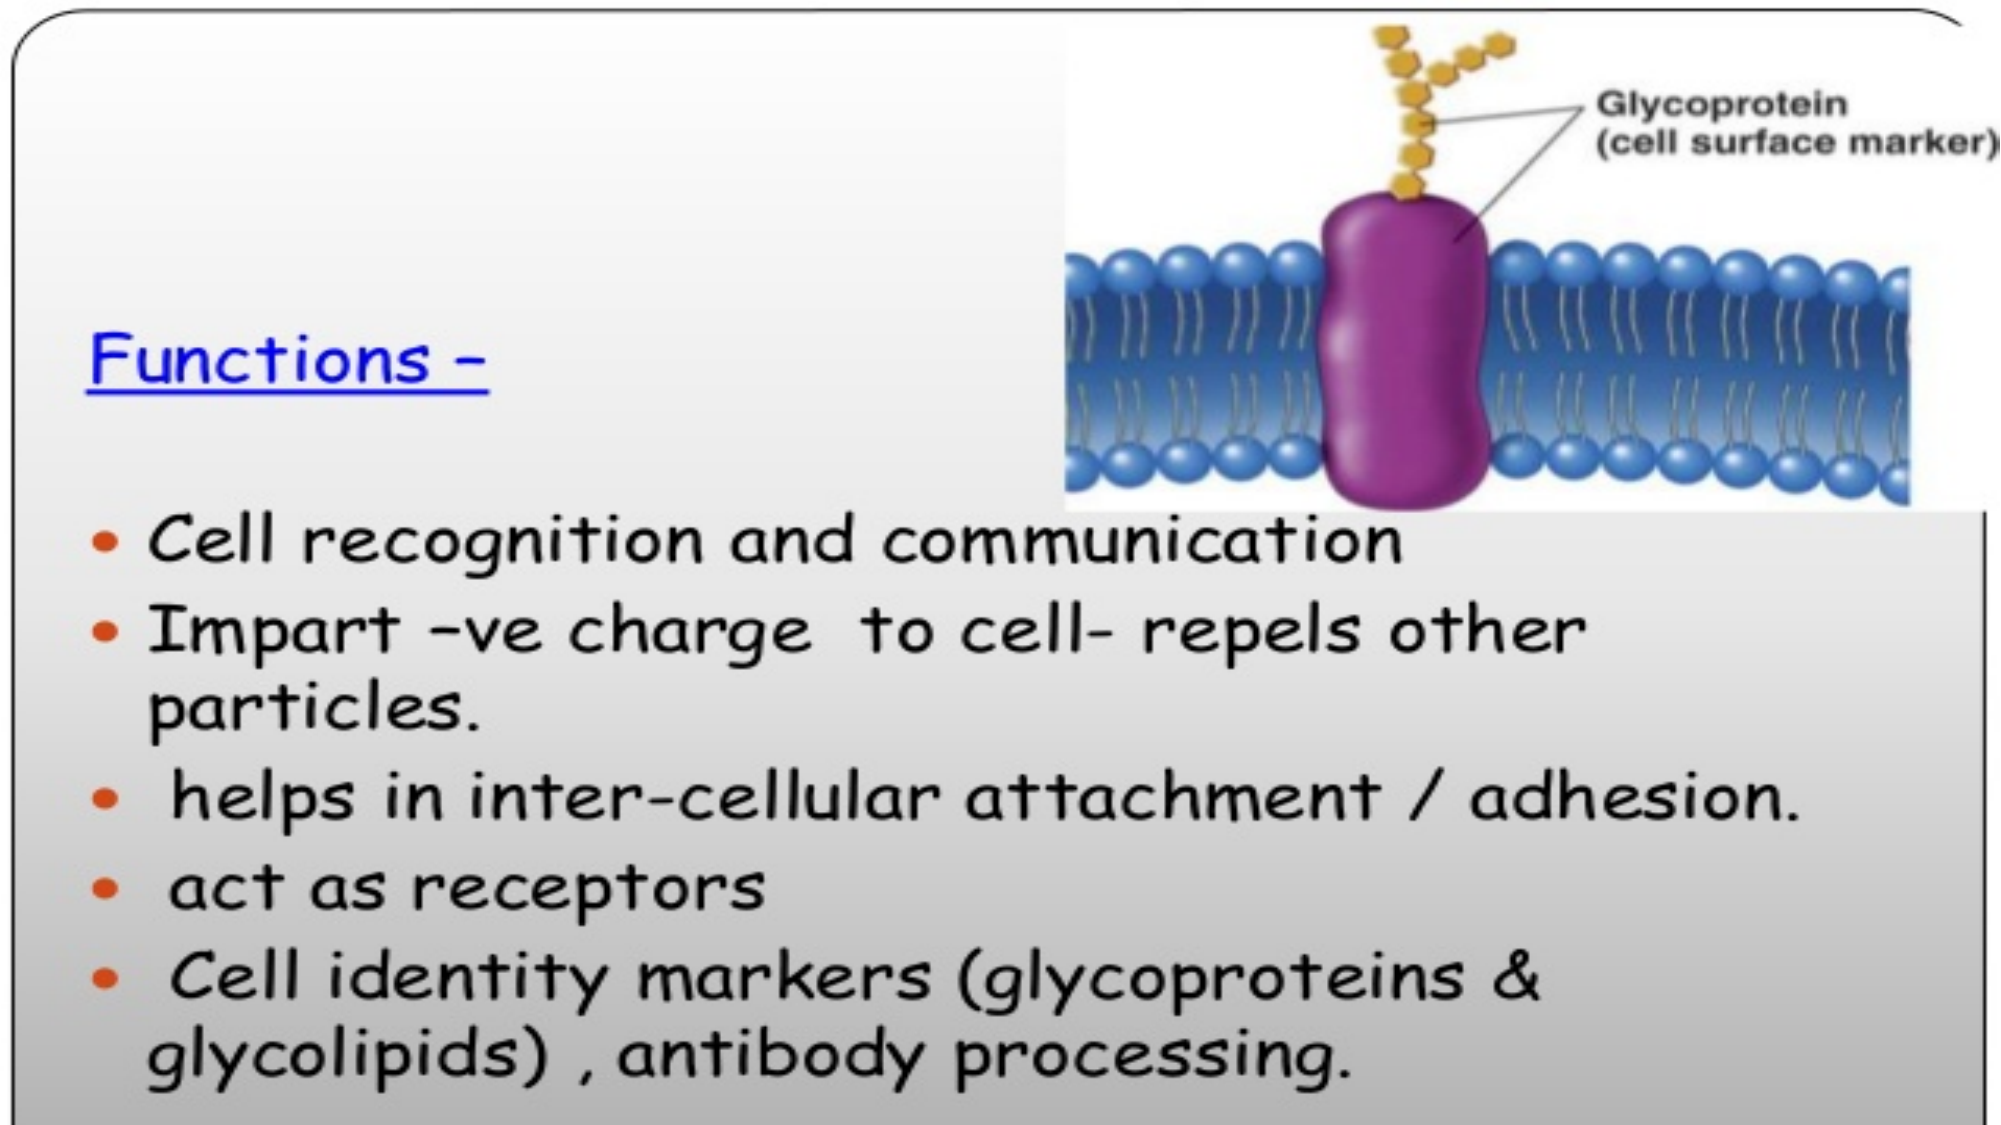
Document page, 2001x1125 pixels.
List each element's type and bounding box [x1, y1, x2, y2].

list [0, 0, 2000, 1125]
